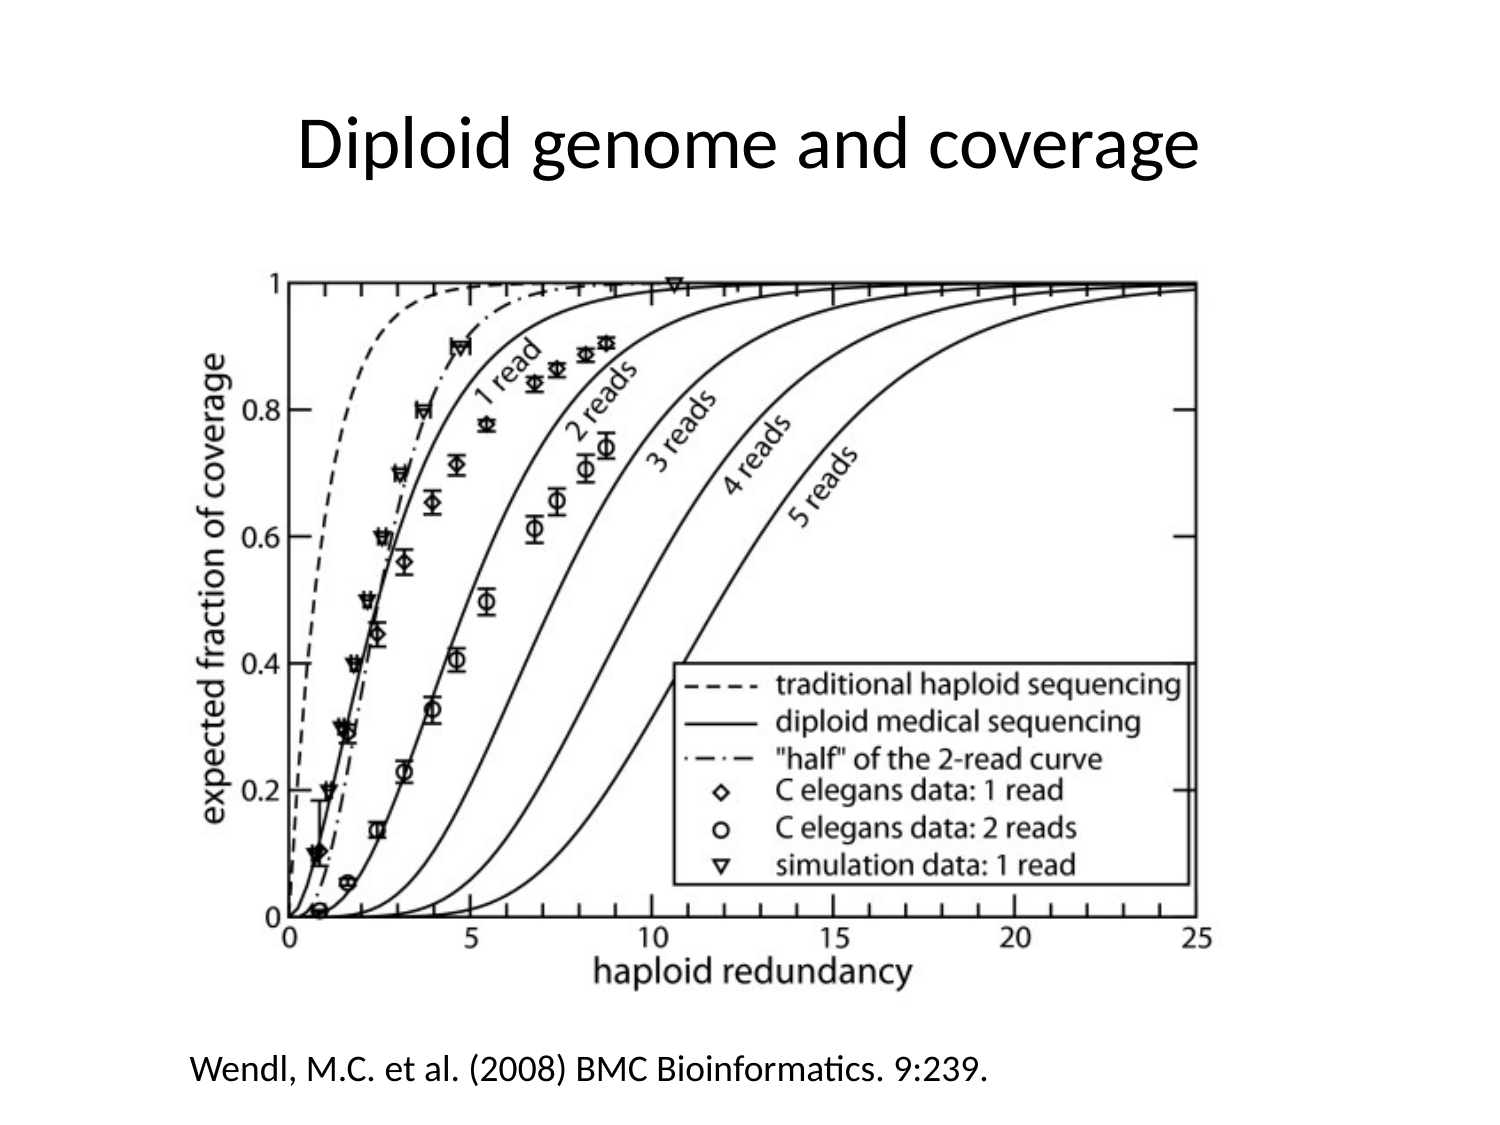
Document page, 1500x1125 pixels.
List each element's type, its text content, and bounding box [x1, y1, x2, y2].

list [174, 226, 1238, 1043]
text_box Wendl, M.C. et al. (2008) BMC Bioinformatics. 9:239. [174, 1051, 1225, 1097]
title Diploid genome and coverage [75, 45, 1425, 233]
